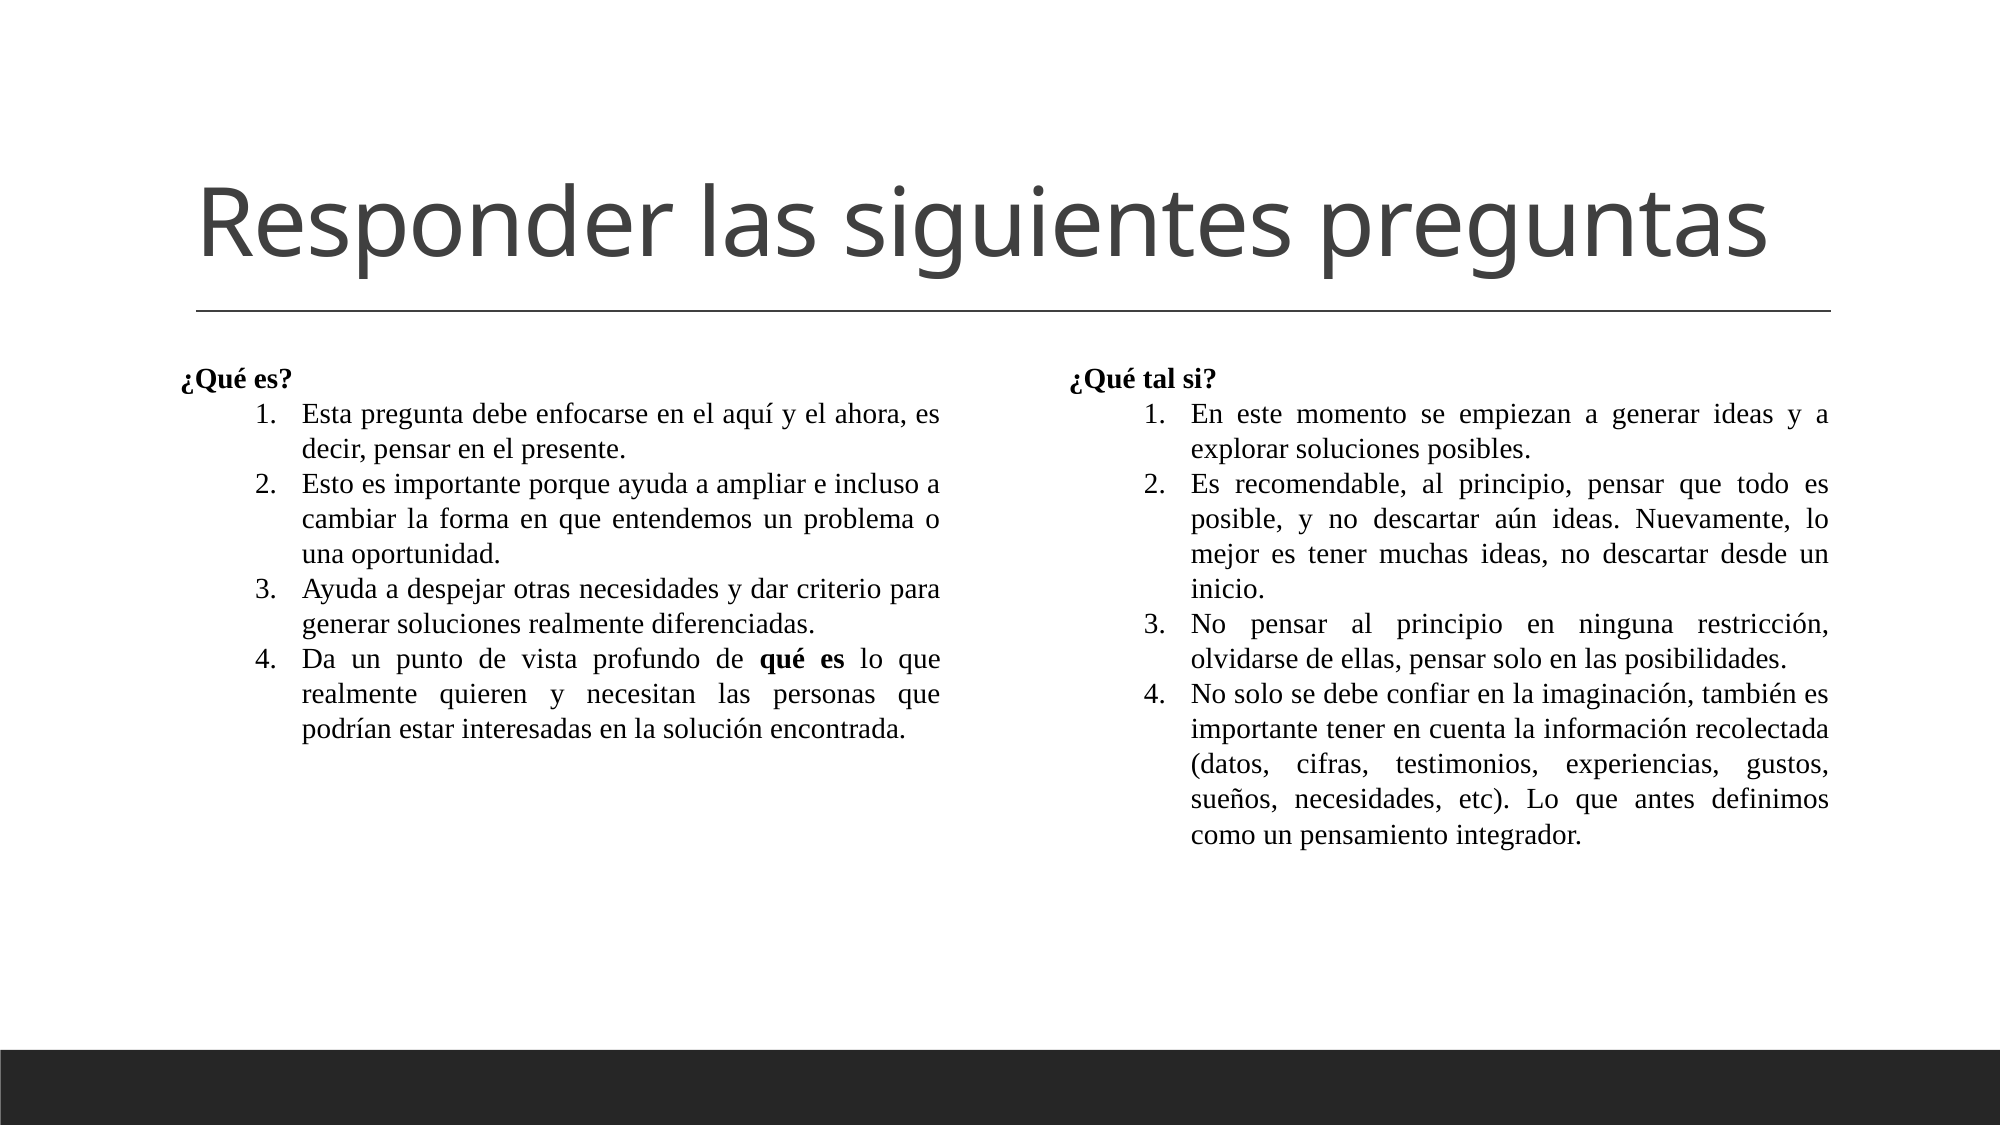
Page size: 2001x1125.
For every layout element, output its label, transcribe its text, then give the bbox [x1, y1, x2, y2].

list ¿Qué tal si? En este momento se empiezan a generar ideas y a explorar soluciones posibles. Es recomendable, al principio, pensar que todo es posible, y no descartar aún ideas. Nuevamente, lo mejor es tener muchas ideas, no descartar desde un inicio. No pensar al principio en ninguna restricción, olvidarse de ellas, pensar solo en las posibilidades. No solo se debe confiar en la imaginación, también es importante tener en cuenta la información recolectada (datos, cifras, testimonios, experiencias, gustos, sueños, necesidades, etc). Lo que antes definimos como un pensamiento integrador. [1068, 347, 1830, 963]
title Responder las siguientes preguntas [180, 47, 1830, 285]
list ¿Qué es? Esta pregunta debe enfocarse en el aquí y el ahora, es decir, pensar en el presente. Esto es importante porque ayuda a ampliar e incluso a cambiar la forma en que entendemos un problema o una oportunidad. Ayuda a despejar otras necesidades y dar criterio para generar soluciones realmente diferenciadas. Da un punto de vista profundo de qué es lo que realmente quieren y necesitan las personas que podrían estar interesadas en la solución encontrada. [180, 347, 942, 963]
